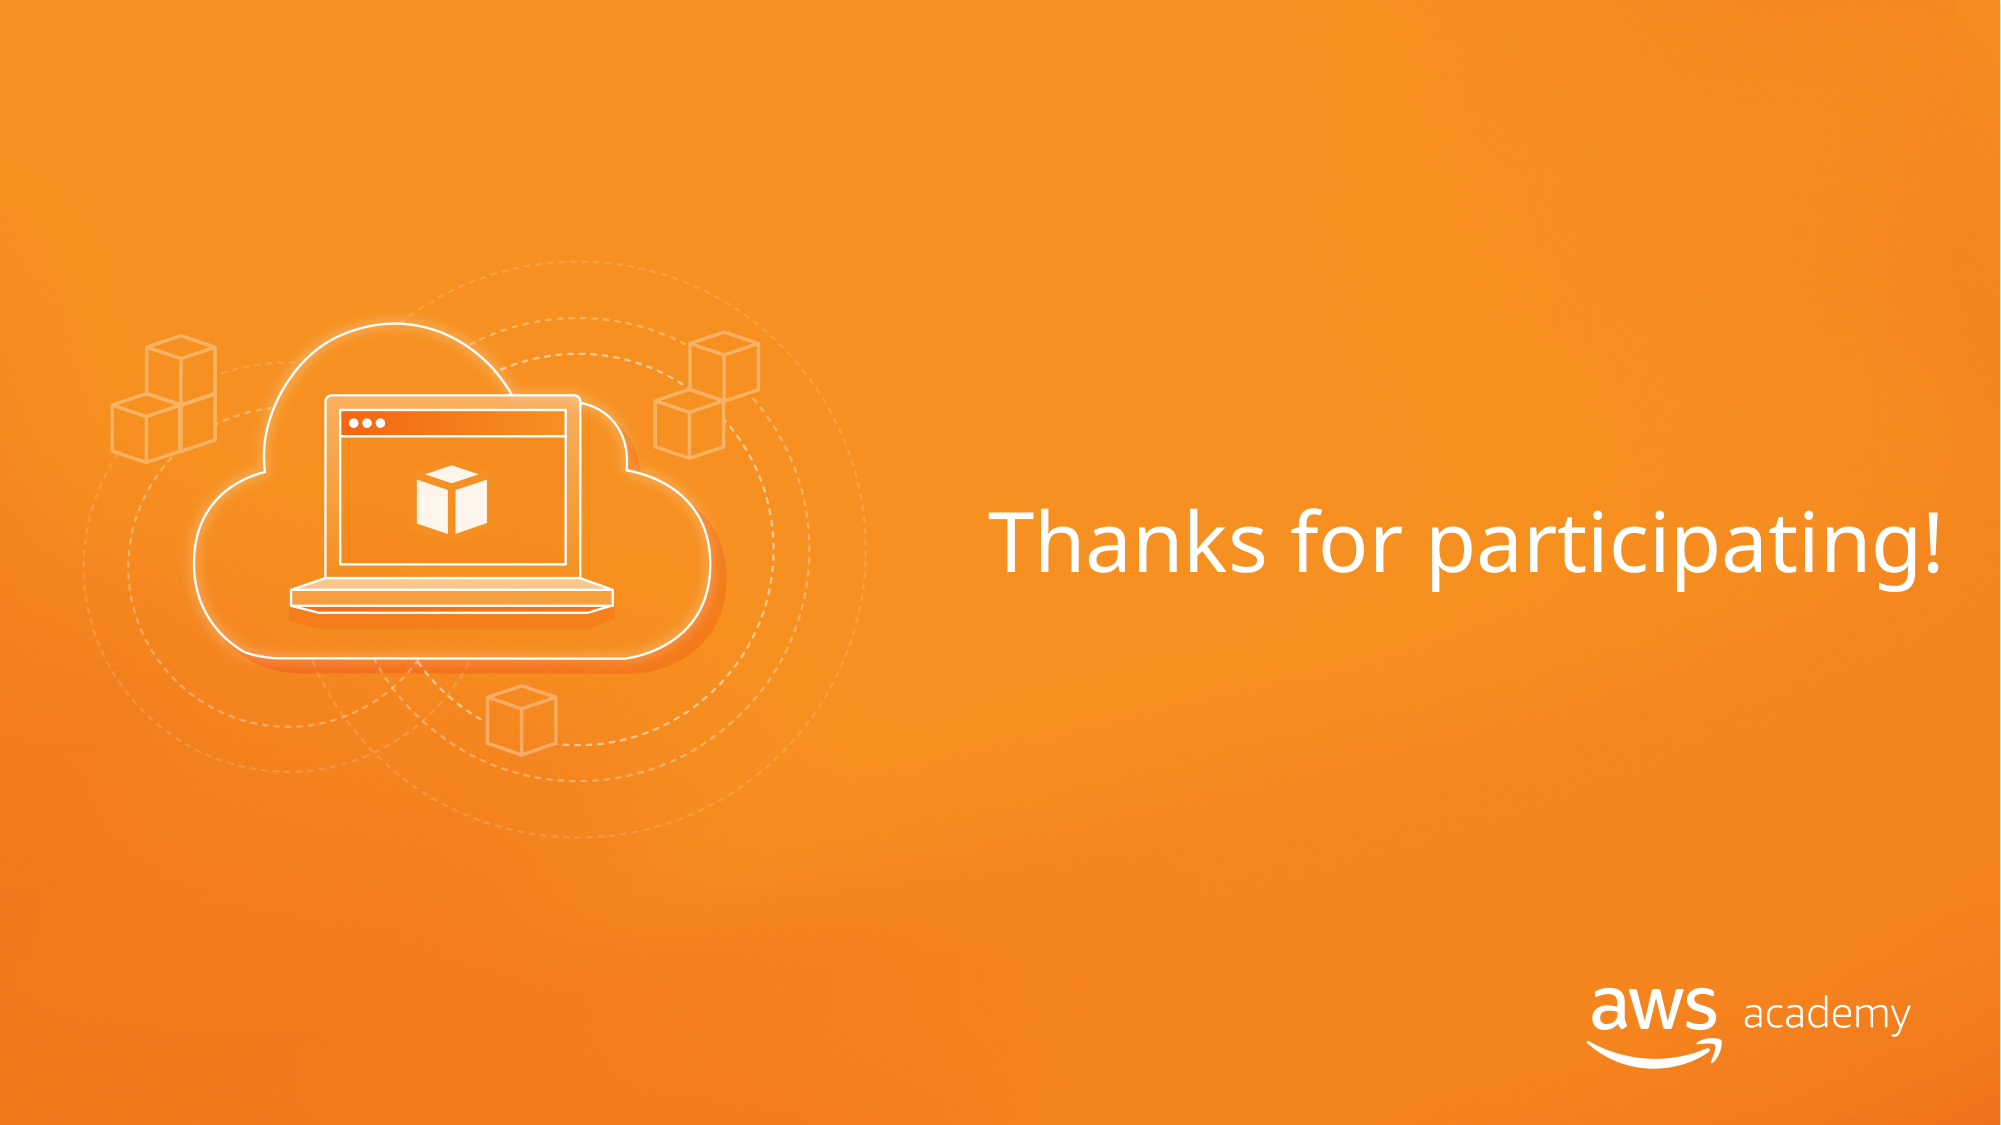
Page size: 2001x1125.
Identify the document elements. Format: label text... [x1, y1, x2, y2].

picture [0, 0, 1999, 1125]
title Thanks for participating! [973, 461, 1967, 598]
